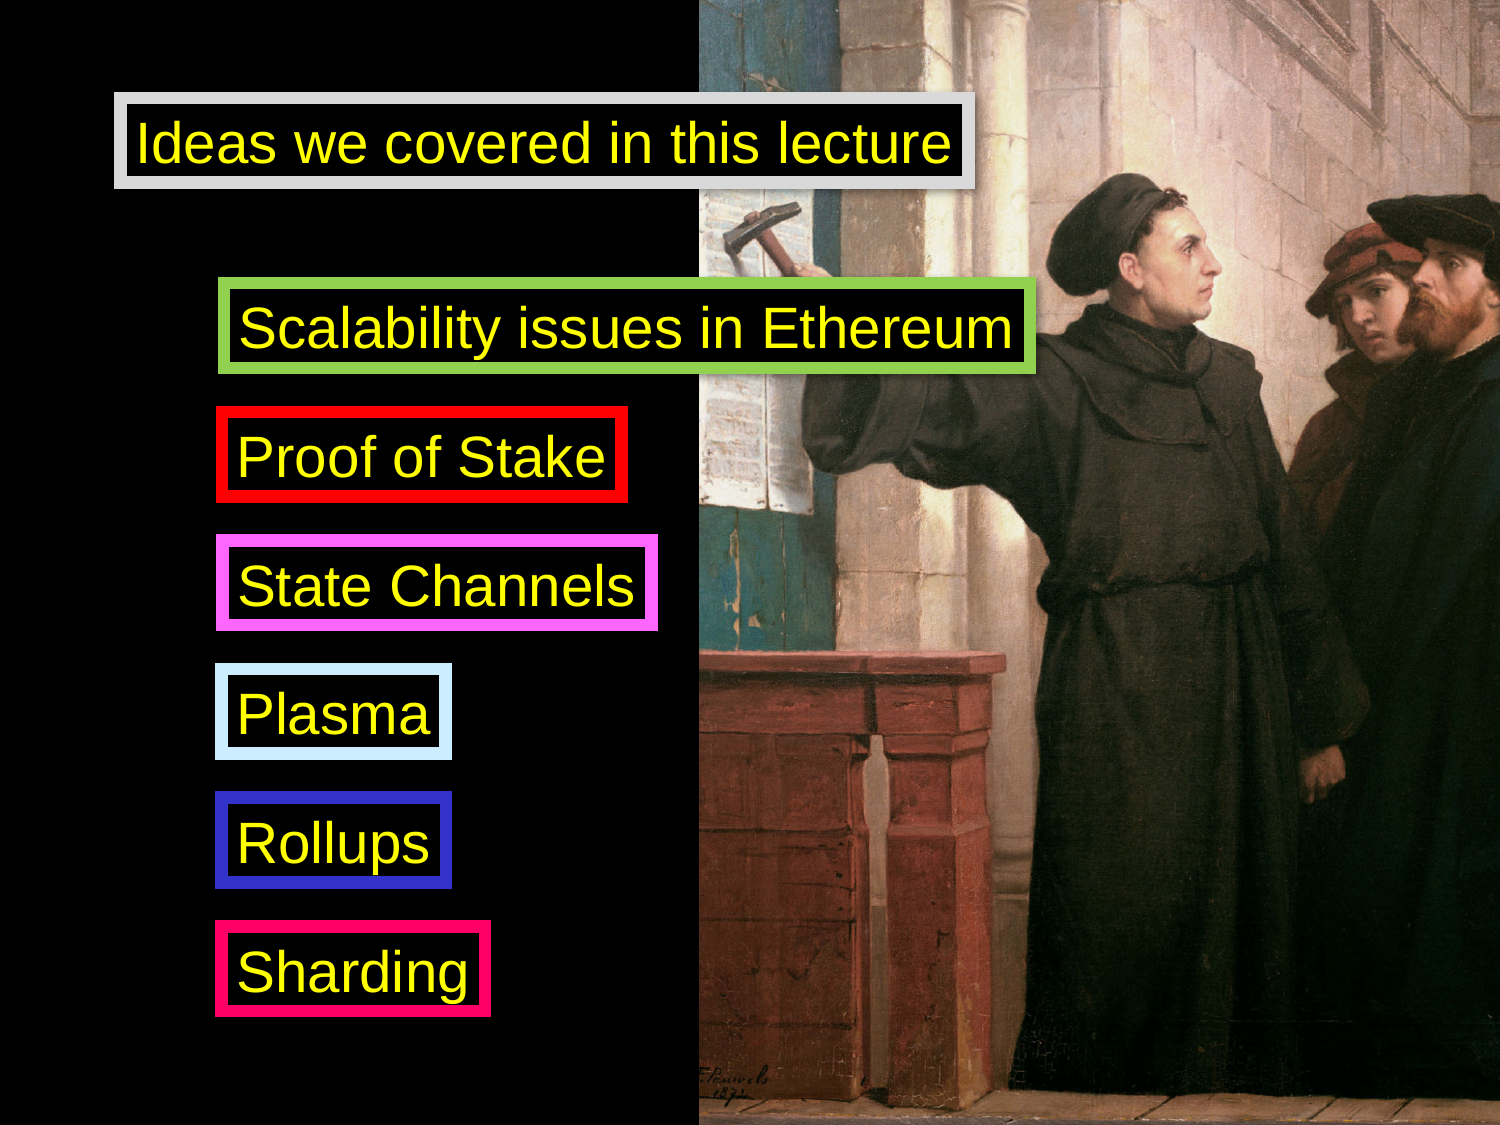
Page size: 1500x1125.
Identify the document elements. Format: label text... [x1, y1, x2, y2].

text_box Rollups [221, 797, 446, 883]
text_box Sharding [221, 926, 486, 1011]
text_box Ideas we covered in this lecture [120, 97, 694, 183]
text_box State Channels [222, 540, 652, 626]
picture [699, 0, 1500, 1125]
text_box Proof of Stake [222, 411, 622, 497]
text_box Plasma [221, 669, 446, 754]
text_box Scalability issues in Ethereum [224, 283, 694, 368]
